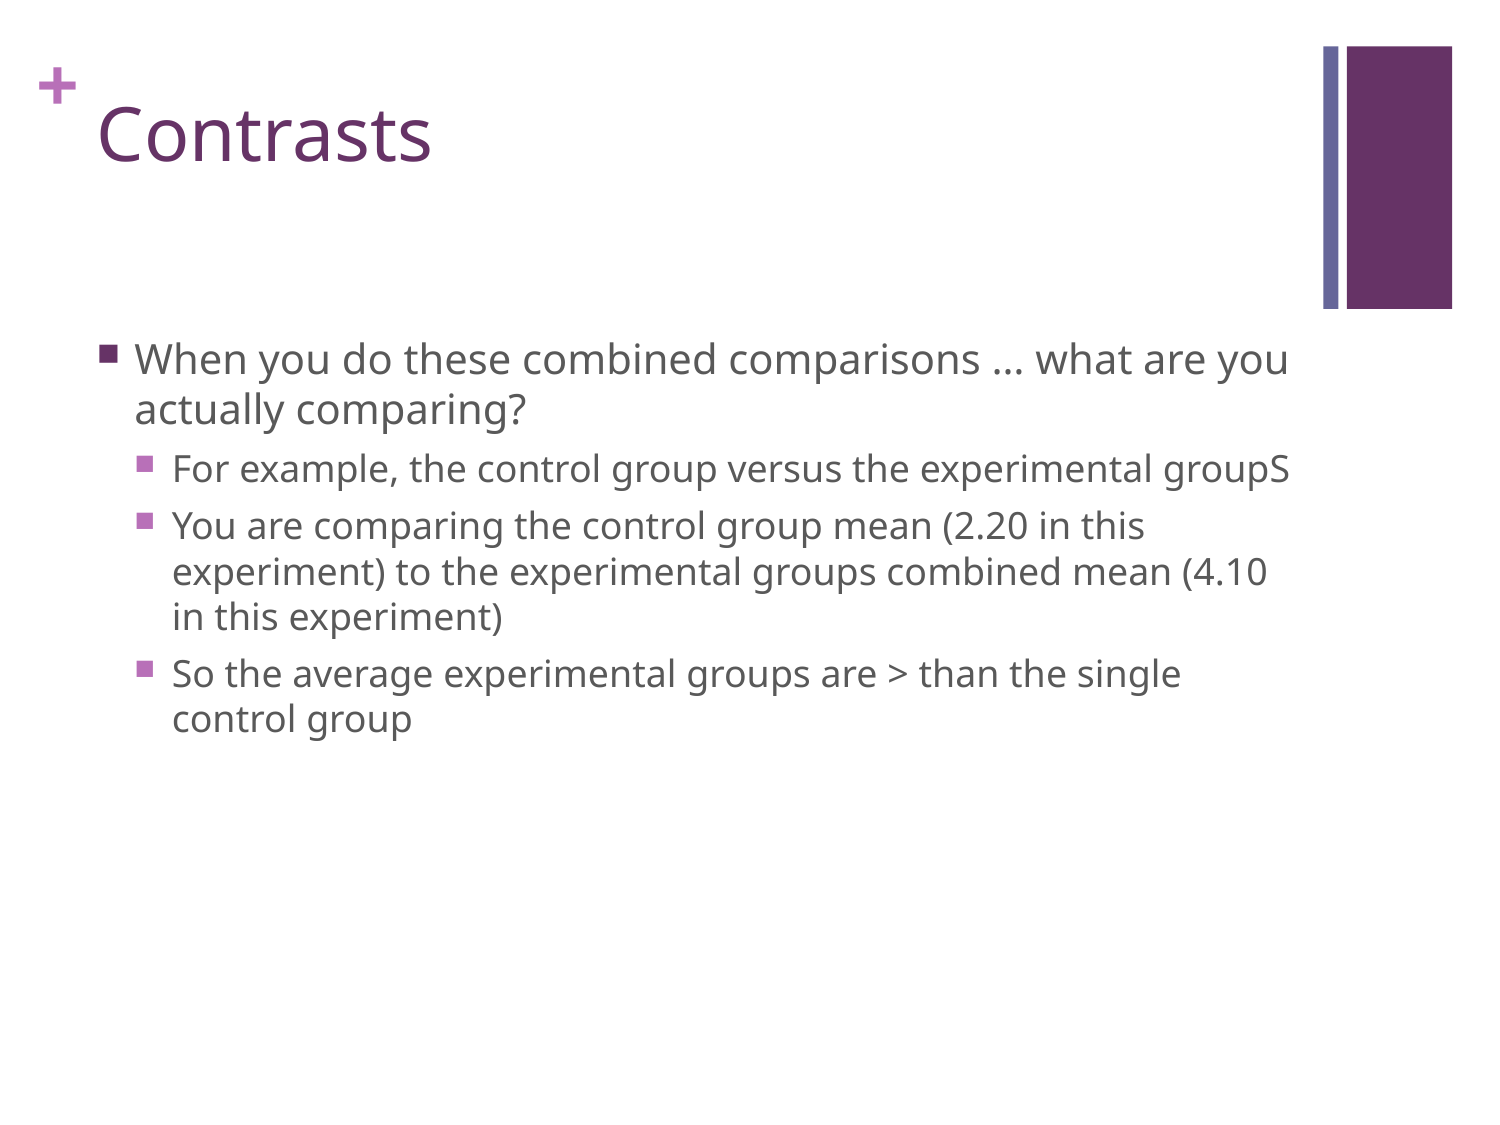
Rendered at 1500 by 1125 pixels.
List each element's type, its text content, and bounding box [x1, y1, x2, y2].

title Contrasts [81, 79, 1322, 263]
list When you do these combined comparisons … what are you actually comparing? For example, the control group versus the experimental groupS You are comparing the control group mean (2.20 in this experiment) to the experimental groups combined mean (4.10 in this experiment) So the average experimental groups are > than the single control group [81, 324, 1322, 1005]
